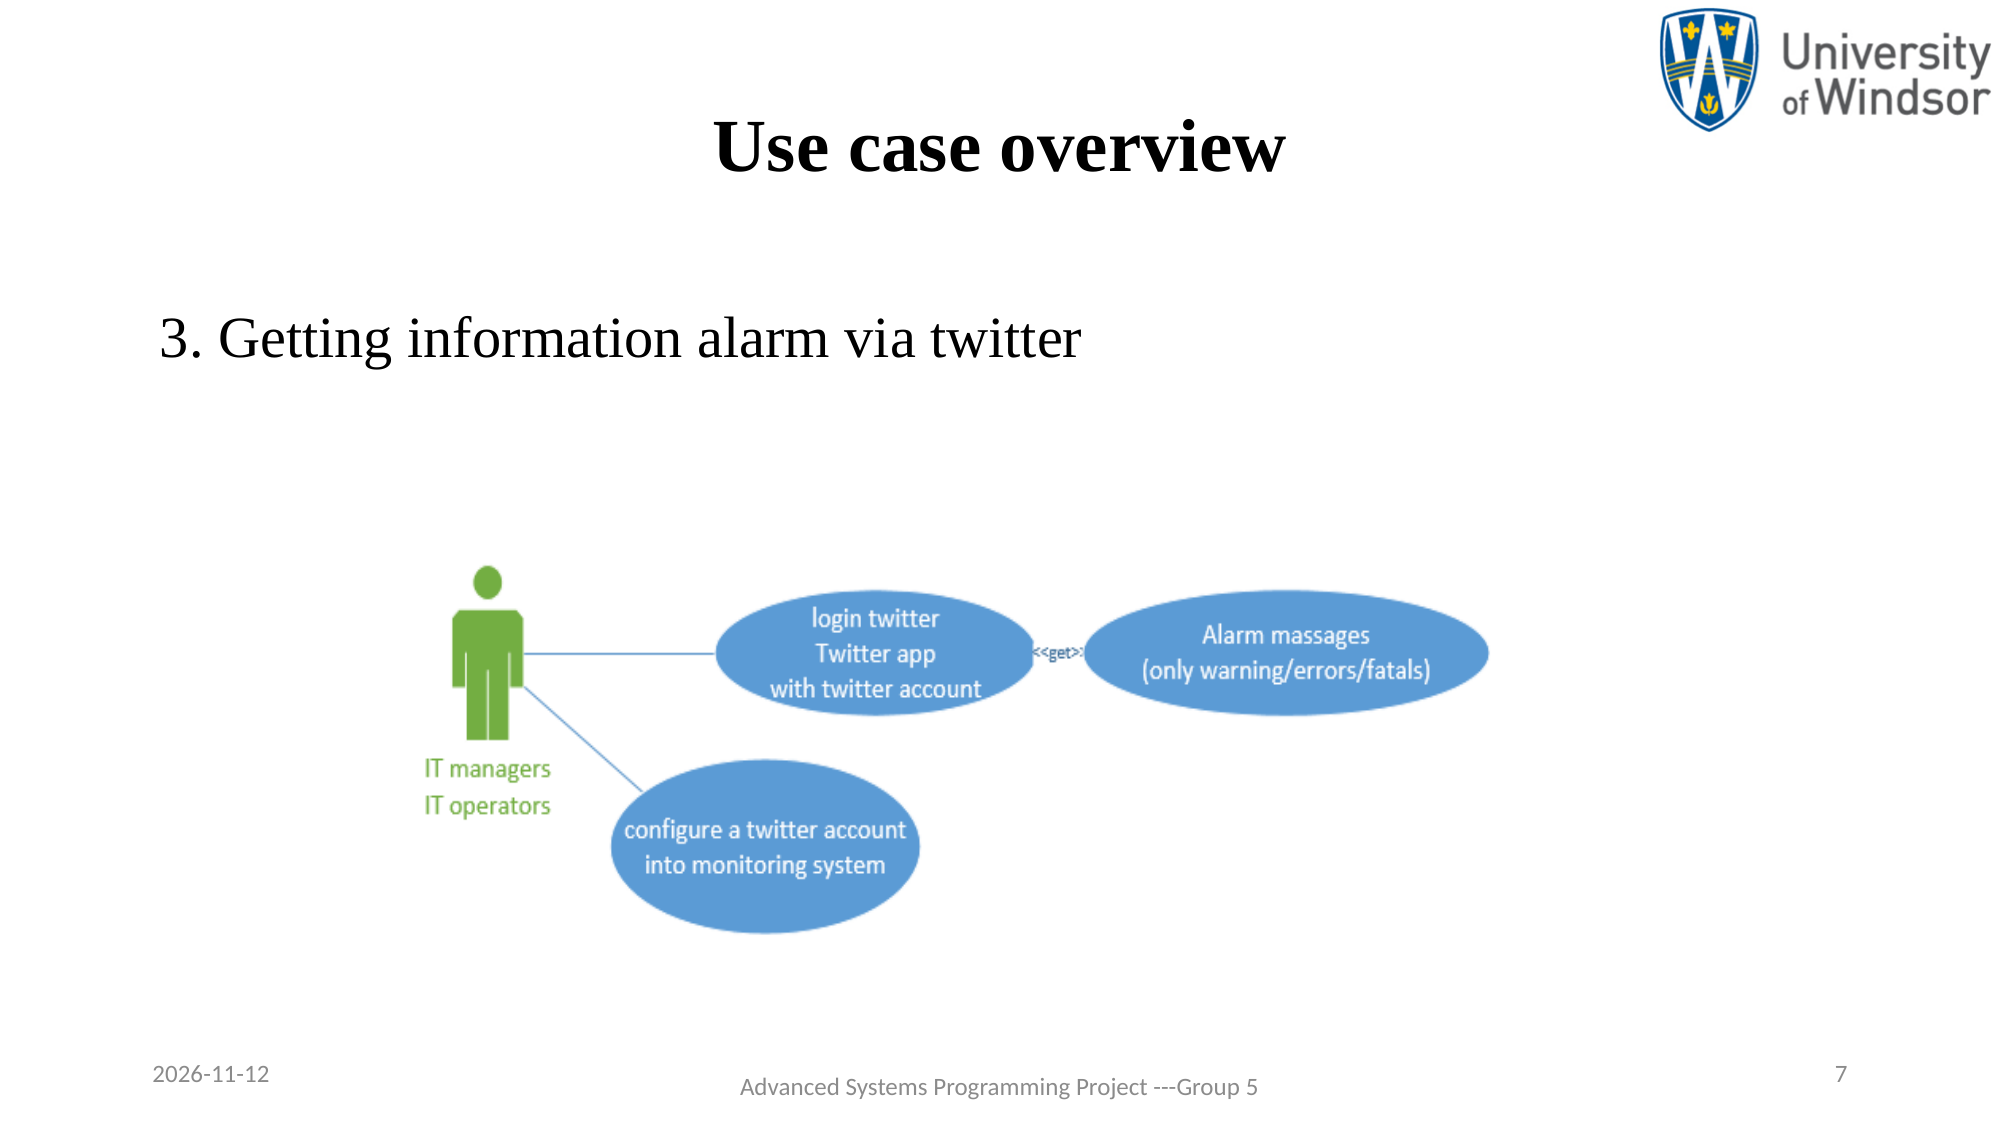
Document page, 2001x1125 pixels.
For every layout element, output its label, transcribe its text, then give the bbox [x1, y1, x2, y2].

picture [331, 424, 1652, 957]
picture [1651, 0, 2000, 141]
footer Advanced Systems Programming Project ---Group 5 [662, 1055, 1338, 1116]
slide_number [137, 1042, 588, 1103]
slide_number 7 [1412, 1042, 1863, 1103]
title Use case overview [137, 59, 1863, 235]
list 3. Getting information alarm via twitter [137, 299, 1863, 1014]
